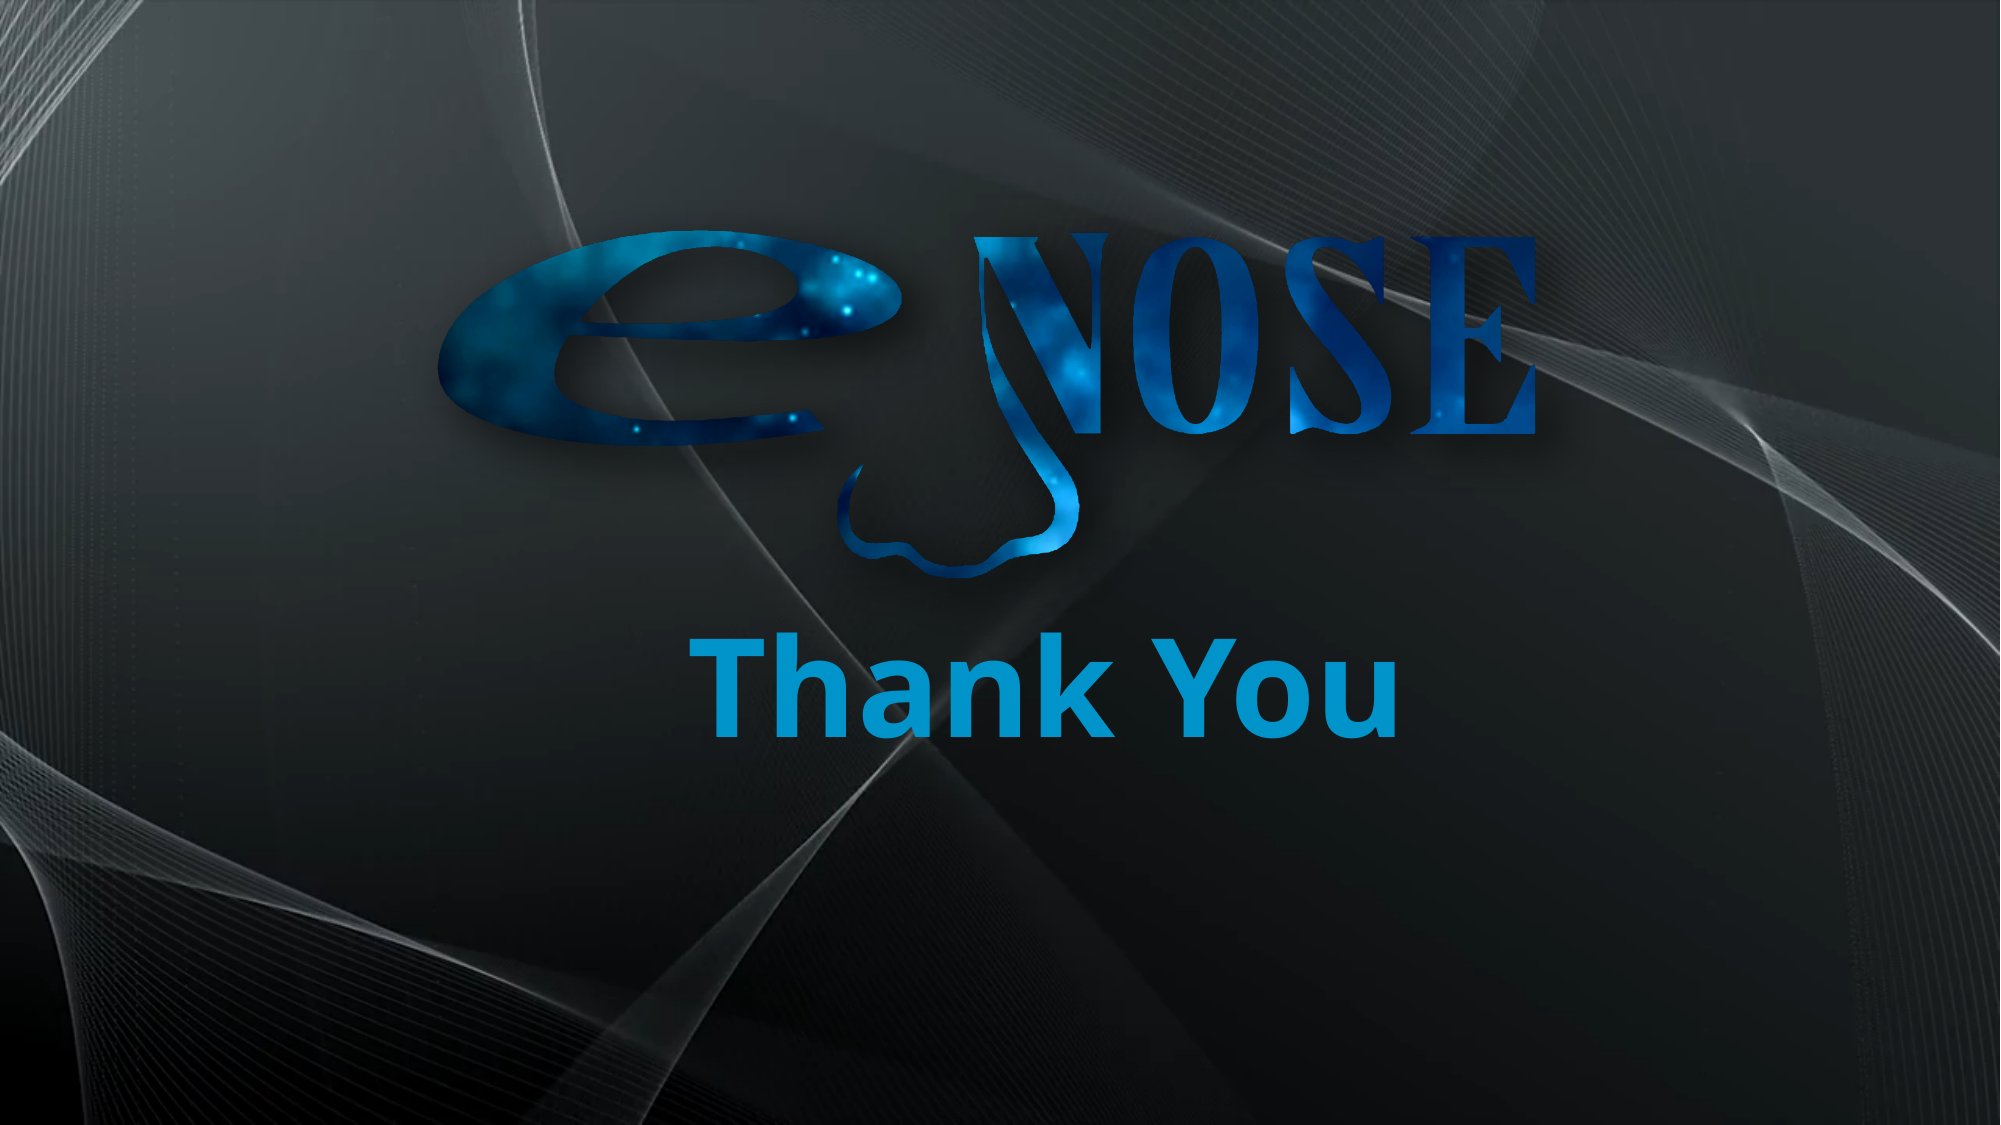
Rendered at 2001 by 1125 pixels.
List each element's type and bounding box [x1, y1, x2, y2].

text_box [0, 0, 2000, 1125]
text_box [347, 112, 1653, 774]
